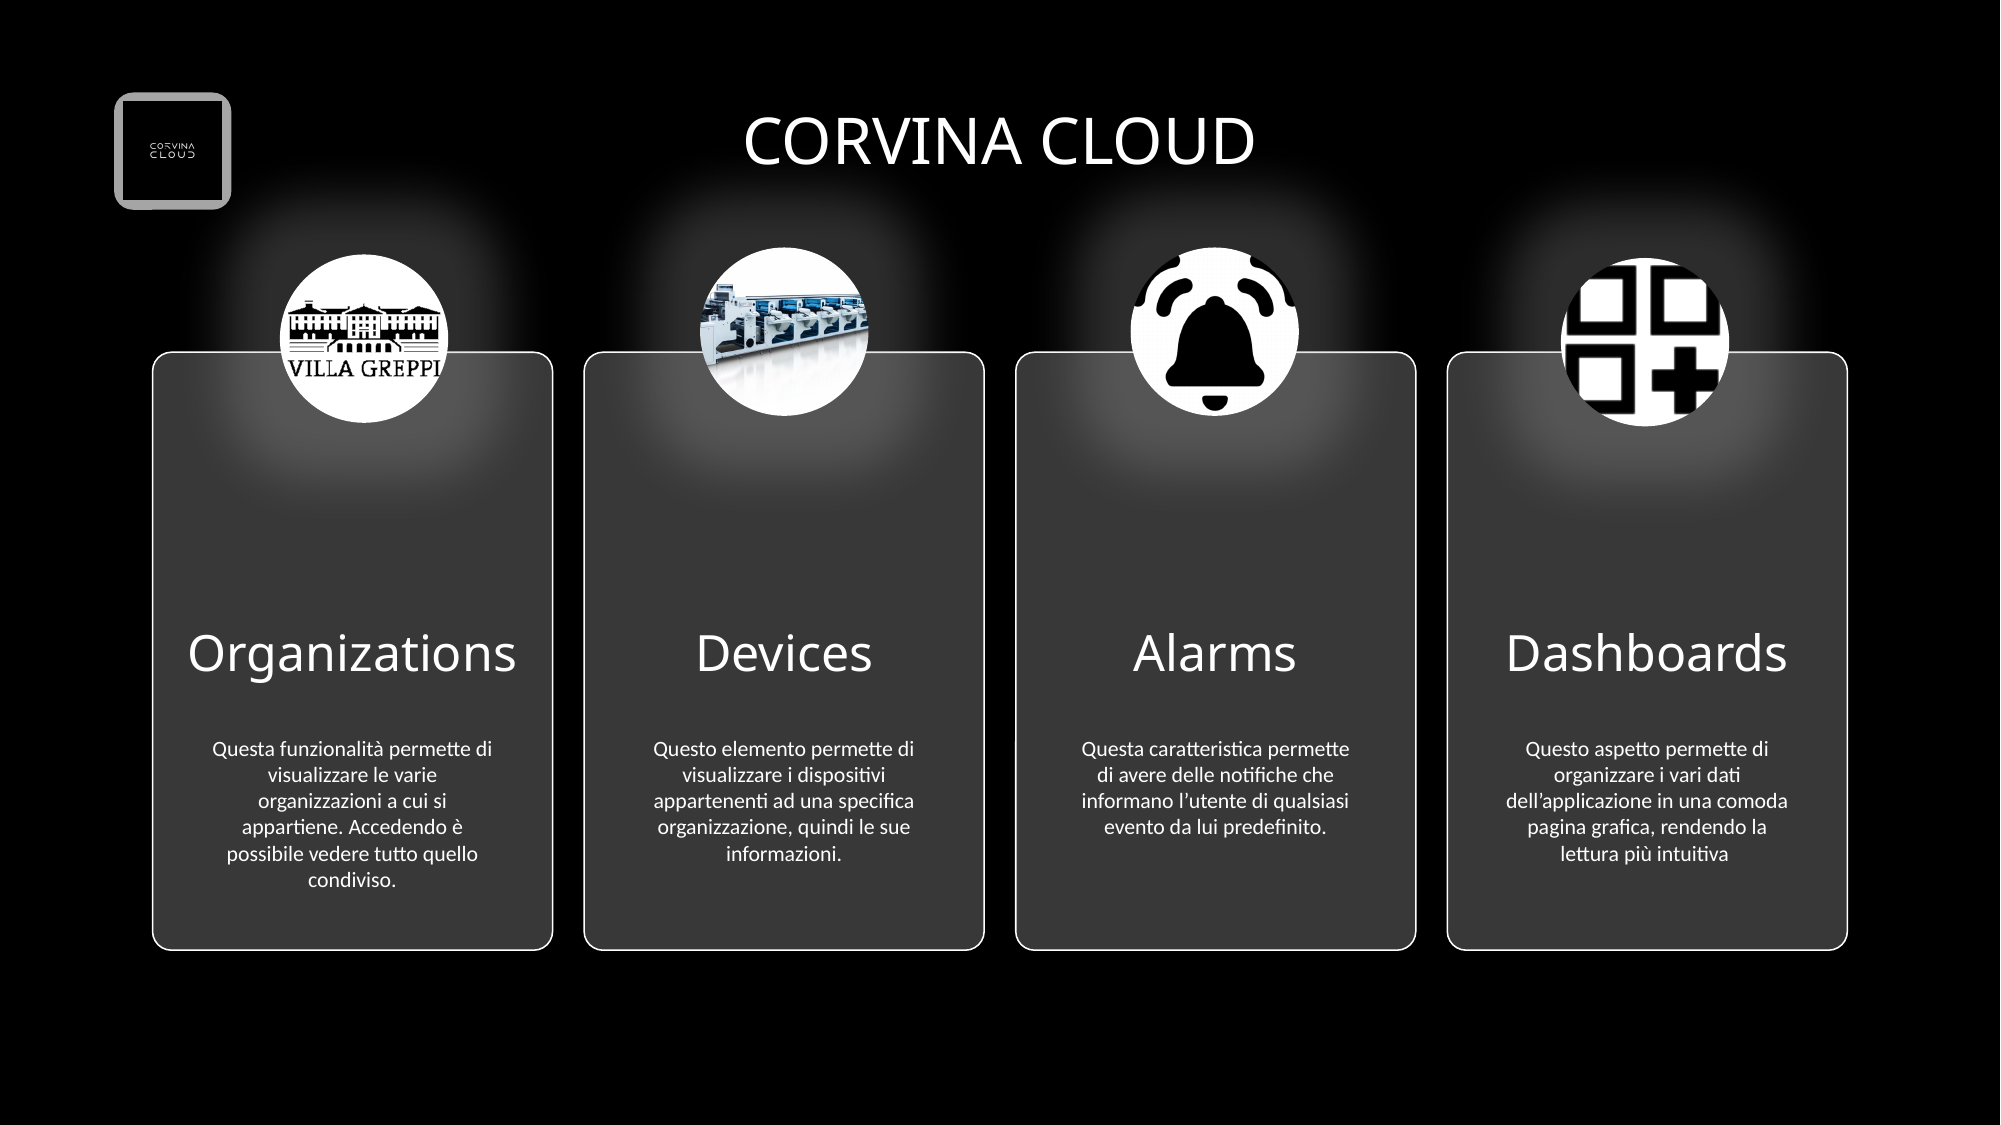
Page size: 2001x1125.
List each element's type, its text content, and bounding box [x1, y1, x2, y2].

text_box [0, 0, 617, 1125]
picture [1130, 247, 1299, 416]
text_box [114, 92, 232, 210]
text_box Dashboards [1490, 613, 1804, 689]
text_box [1311, 351, 1417, 675]
text_box Questa caratteristica permette di avere delle notifiche che informano l’utente di qualsiasi evento da lui predefinito. [1058, 727, 1373, 847]
text_box [617, 0, 1558, 1125]
picture [700, 247, 869, 416]
text_box CORVINA CLOUD [727, 92, 1273, 185]
text_box Questo elemento permette di visualizzare i dispositivi appartenenti ad una specifica organizzazione, quindi le sue informazioni. [626, 727, 942, 874]
picture [1560, 257, 1730, 427]
text_box [1446, 351, 1849, 952]
text_box Questo aspetto permette di organizzare i vari dati dell’applicazione in una comoda pagina grafica, rendendo la lettura più intuitiva [1490, 727, 1805, 874]
